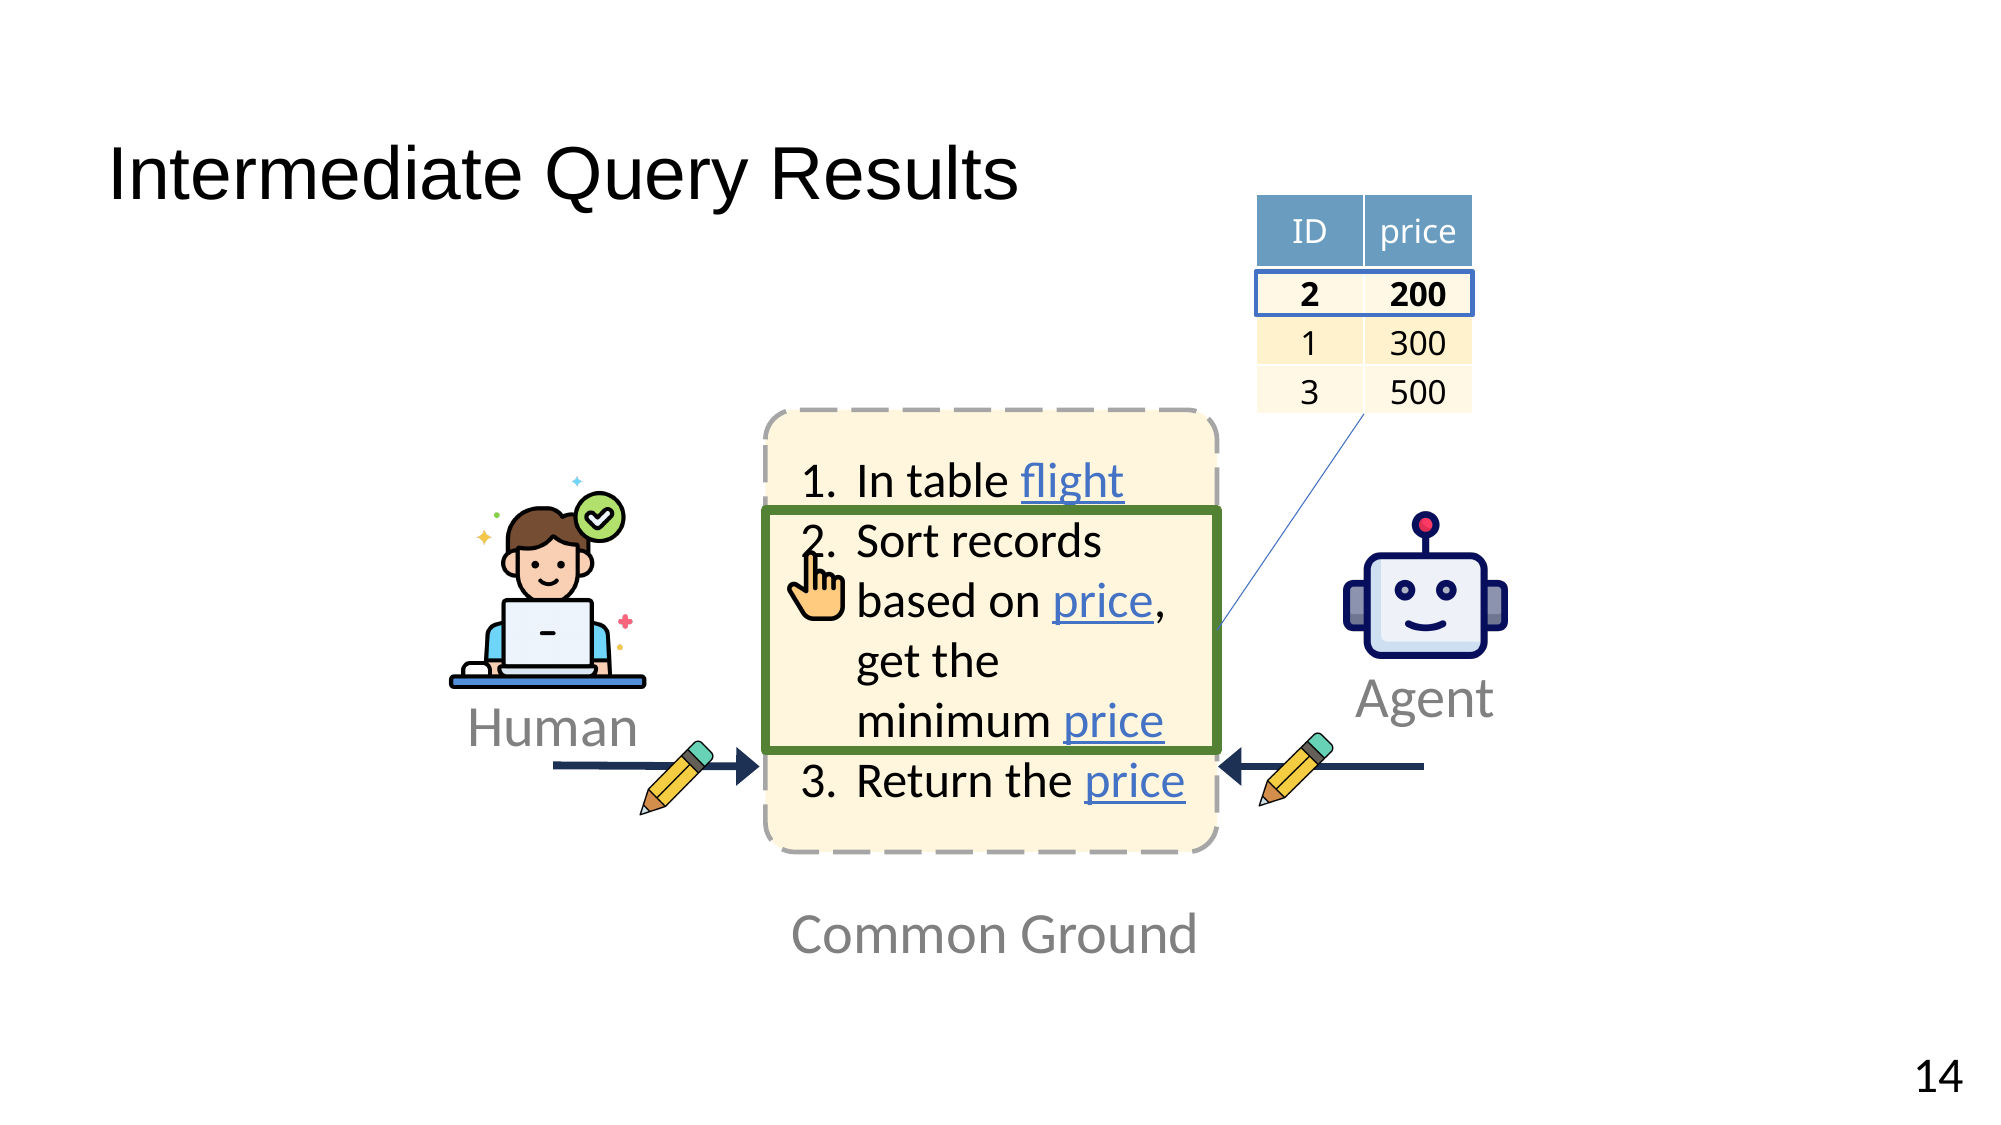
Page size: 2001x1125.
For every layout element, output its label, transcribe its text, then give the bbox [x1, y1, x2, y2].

picture [1255, 751, 1337, 810]
text_box In table flight Sort records based on price, get the minimum price Return the price [785, 755, 1217, 815]
text_box Common Ground [776, 888, 1214, 973]
picture [636, 737, 717, 819]
text_box [764, 755, 1219, 854]
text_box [765, 194, 1473, 751]
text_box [441, 476, 656, 767]
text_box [1473, 504, 1511, 738]
slide_number 14 [1528, 1042, 1979, 1103]
title Intermediate Query Results [92, 66, 1818, 284]
